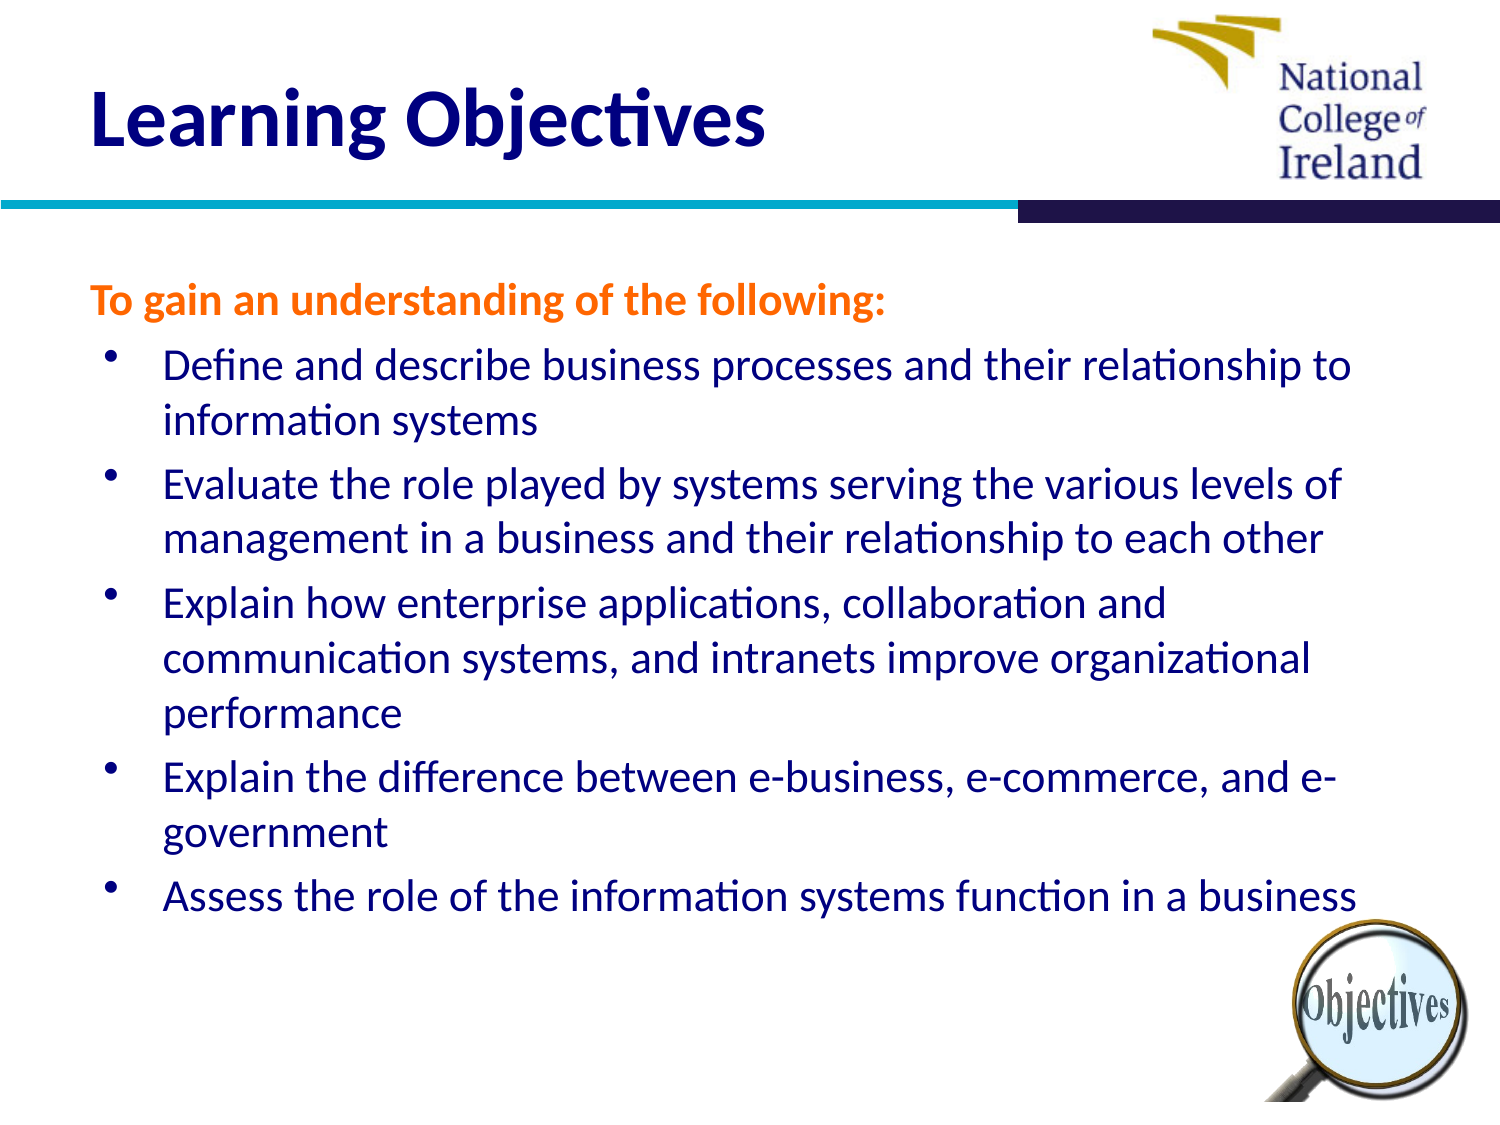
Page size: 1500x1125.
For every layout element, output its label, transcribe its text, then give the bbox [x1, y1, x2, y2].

picture [1229, 904, 1500, 1102]
list To gain an understanding of the following: Define and describe business processes and their relationship to information systems Evaluate the role played by systems serving the various levels of management in a business and their relationship to each other Explain how enterprise applications, collaboration and communication systems, and intranets improve organizational performance Explain the difference between e-business, e-commerce, and e-government Assess the role of the information systems function in a business [75, 262, 1425, 1005]
title Learning Objectives [75, 19, 1425, 207]
